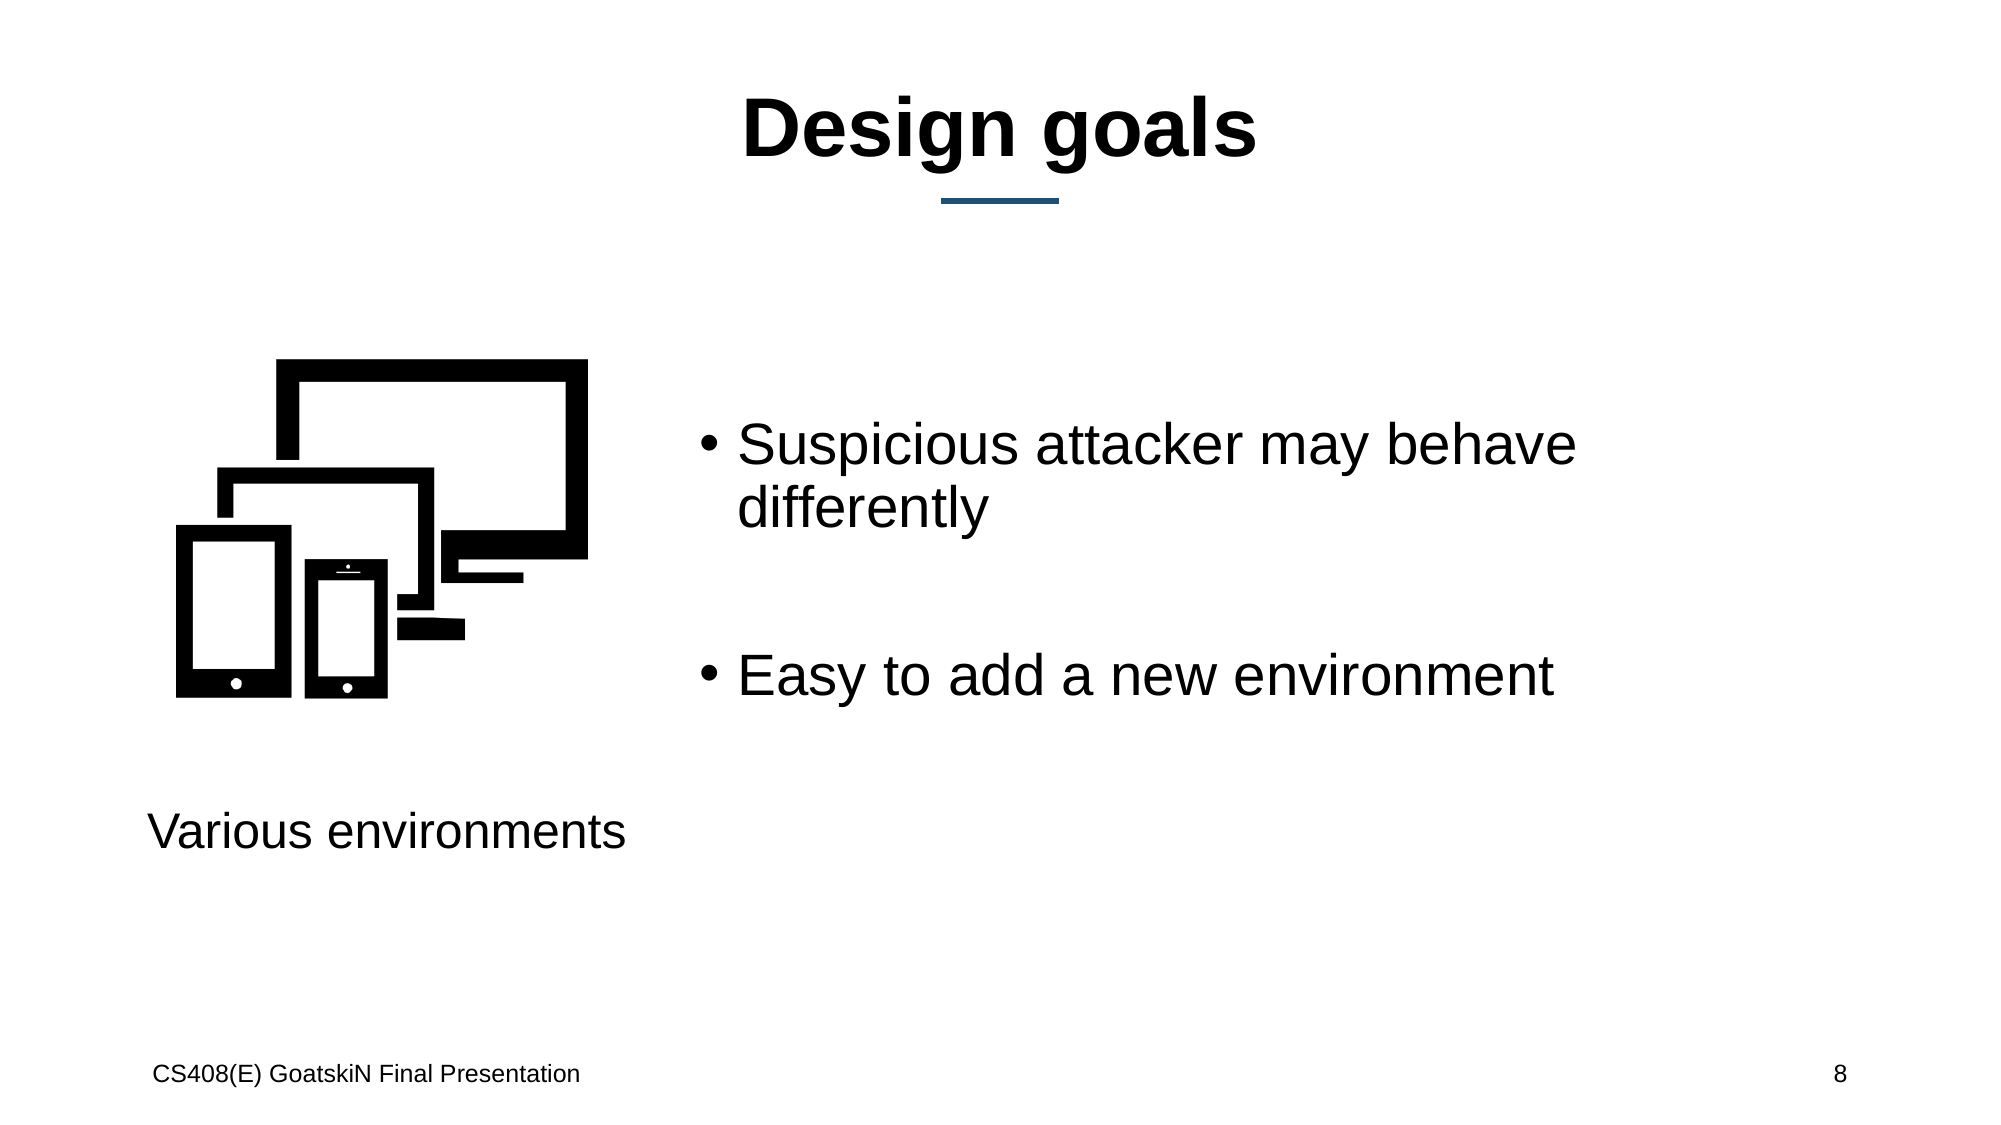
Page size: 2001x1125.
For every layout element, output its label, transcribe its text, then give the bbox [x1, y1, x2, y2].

title Design goals [137, 58, 1863, 201]
slide_number 8 [1412, 1042, 1863, 1103]
list Suspicious attacker may behave differently Easy to add a new environment [684, 406, 1863, 843]
text_box Various environments [132, 791, 642, 867]
picture [176, 322, 588, 735]
footer CS408(E) GoatskiN Final Presentation [137, 1042, 813, 1103]
